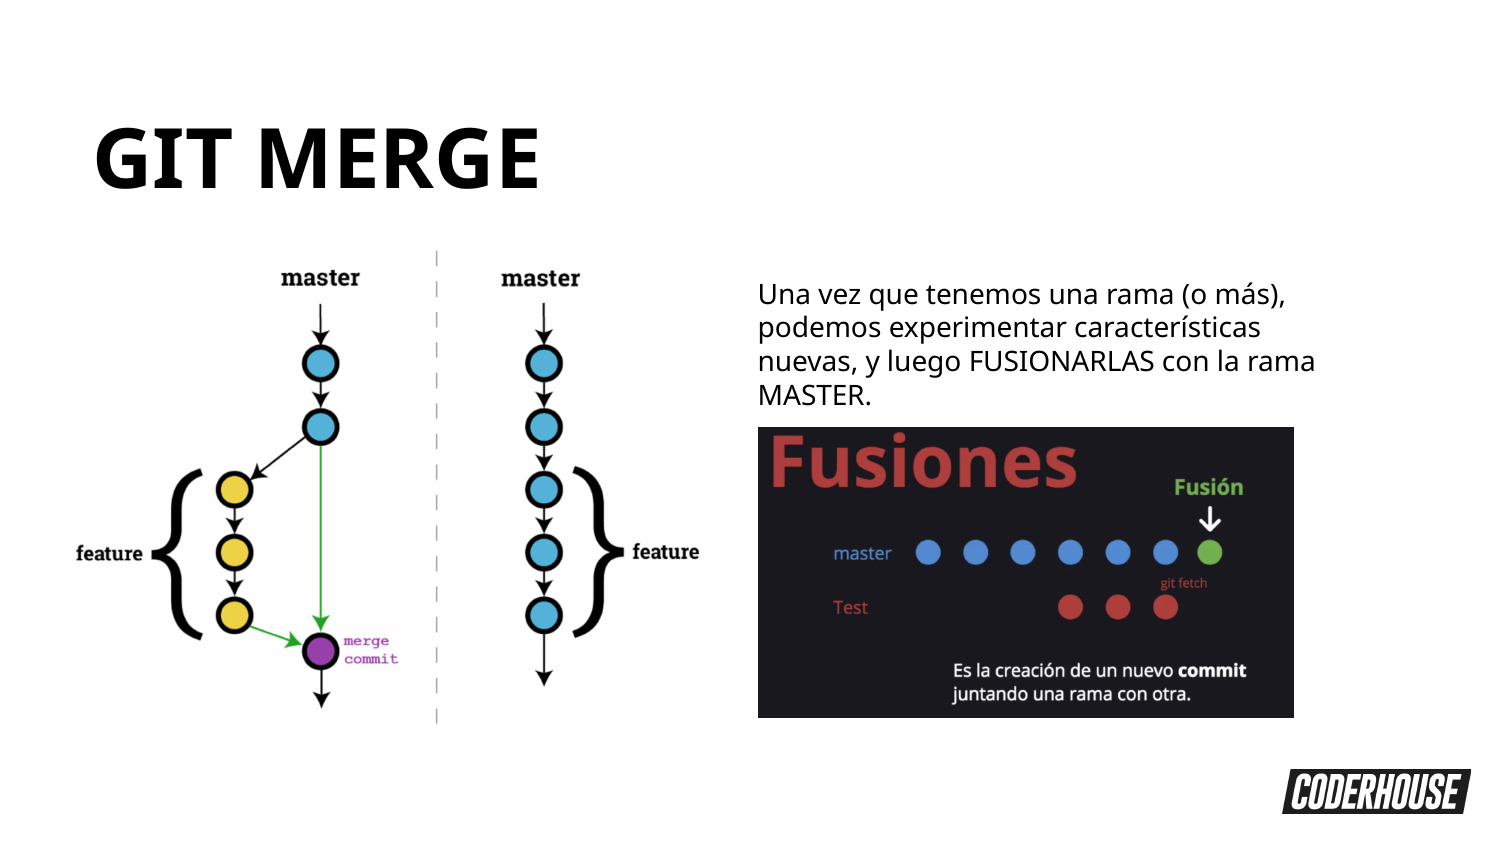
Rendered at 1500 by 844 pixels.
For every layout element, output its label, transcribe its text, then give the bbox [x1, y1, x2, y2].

picture [757, 427, 1295, 718]
picture [71, 242, 702, 728]
text_box Una vez que tenemos una rama (o más), podemos experimentar características nuevas, y luego FUSIONARLAS con la rama MASTER. [742, 261, 1372, 426]
text_box GIT MERGE [77, 101, 1414, 222]
picture [1281, 769, 1471, 814]
